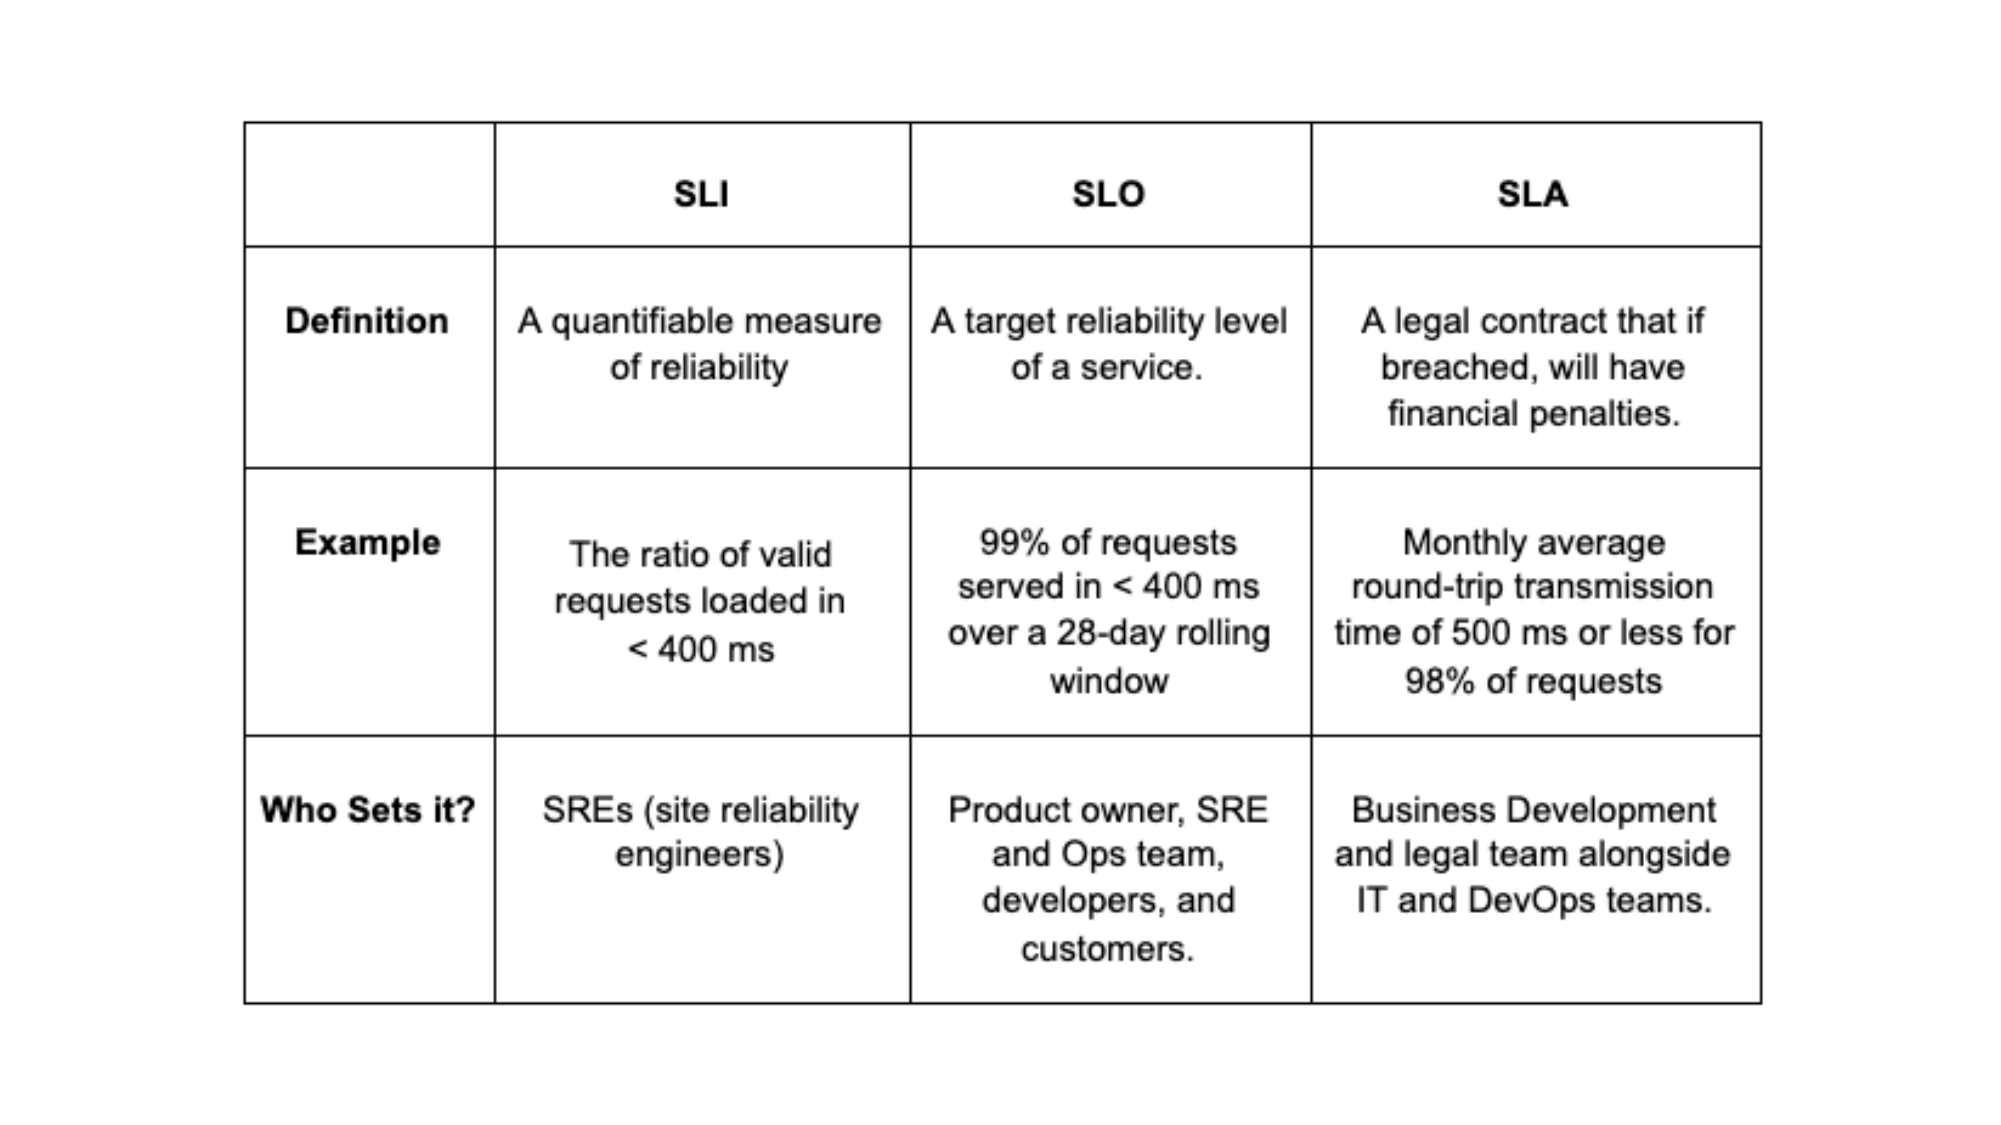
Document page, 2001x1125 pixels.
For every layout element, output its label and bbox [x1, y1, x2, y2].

picture [215, 104, 1785, 1020]
